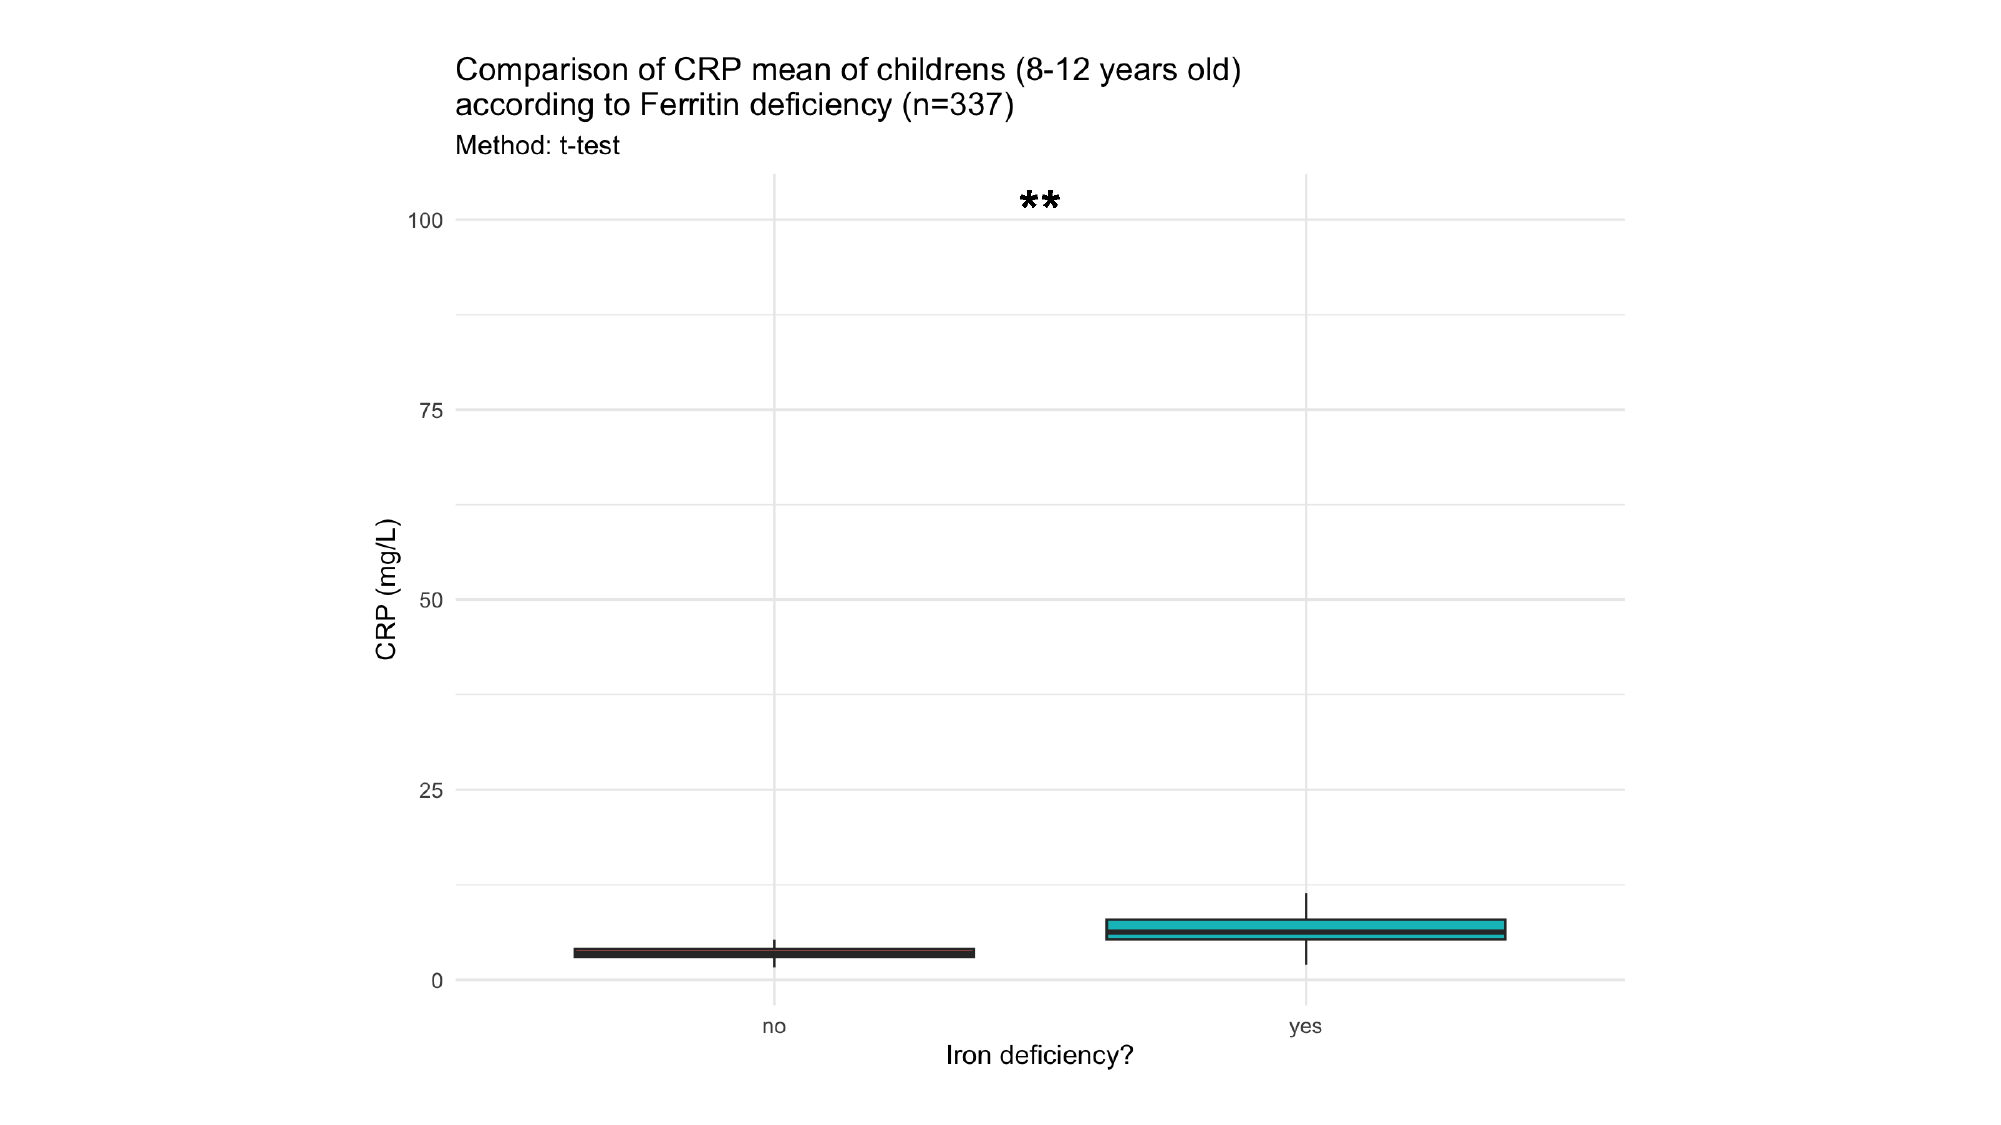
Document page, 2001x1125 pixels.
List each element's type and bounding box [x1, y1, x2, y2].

picture [361, 42, 1638, 1082]
